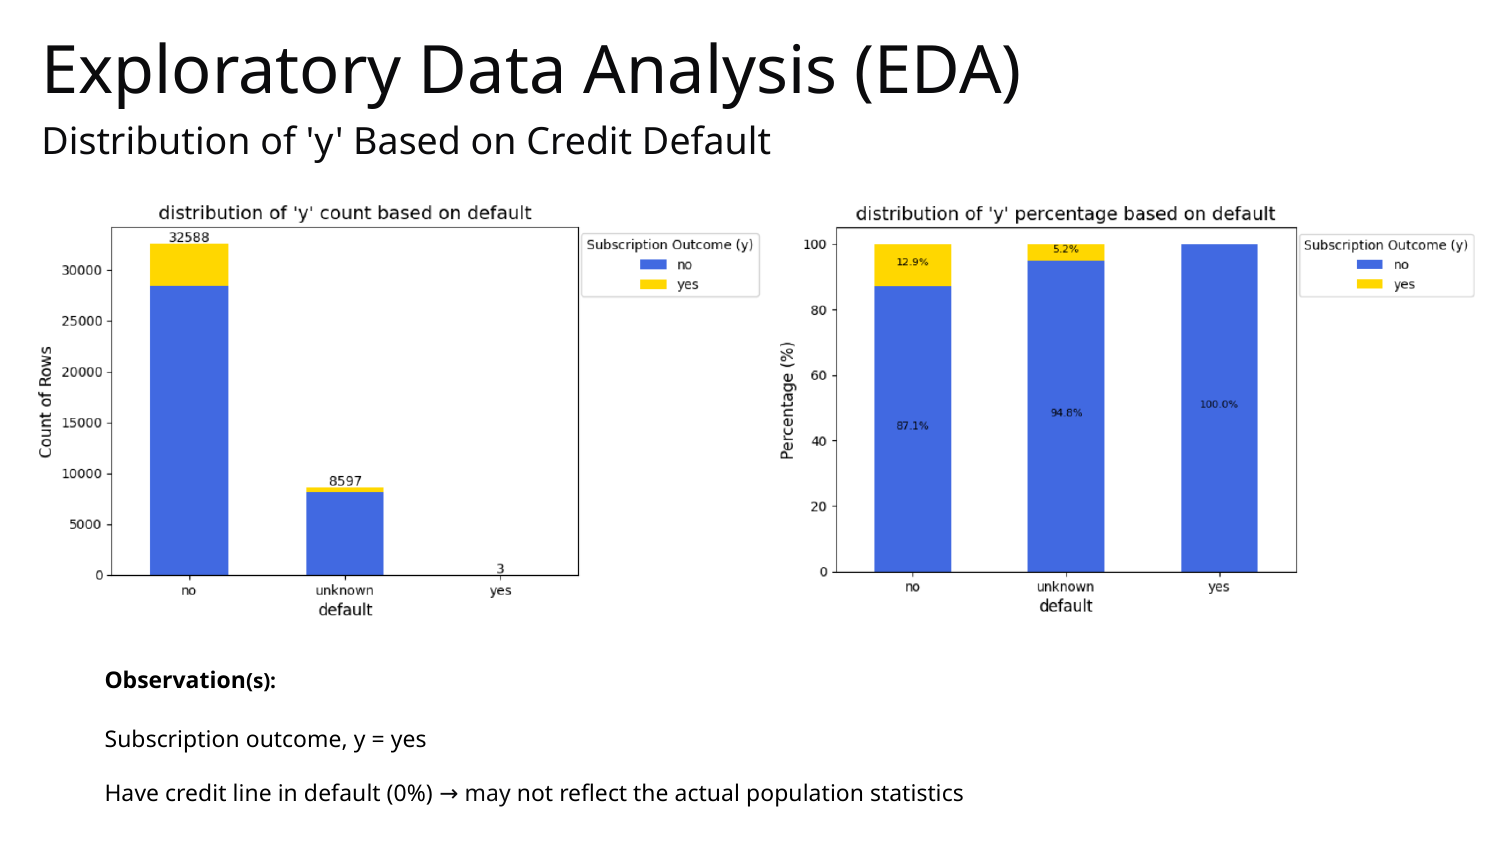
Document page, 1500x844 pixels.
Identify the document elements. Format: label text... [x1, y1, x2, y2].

text_box Distribution of 'y' Based on Credit Default [26, 101, 1200, 177]
text_box Observation(s): [89, 647, 1021, 709]
title Exploratory Data Analysis (EDA) [26, 12, 1291, 110]
text_box Subscription outcome, y = yes Have credit line in default (0%) → may not reflect the actual population statistics [89, 705, 1363, 822]
picture [775, 202, 1476, 616]
picture [35, 202, 763, 620]
